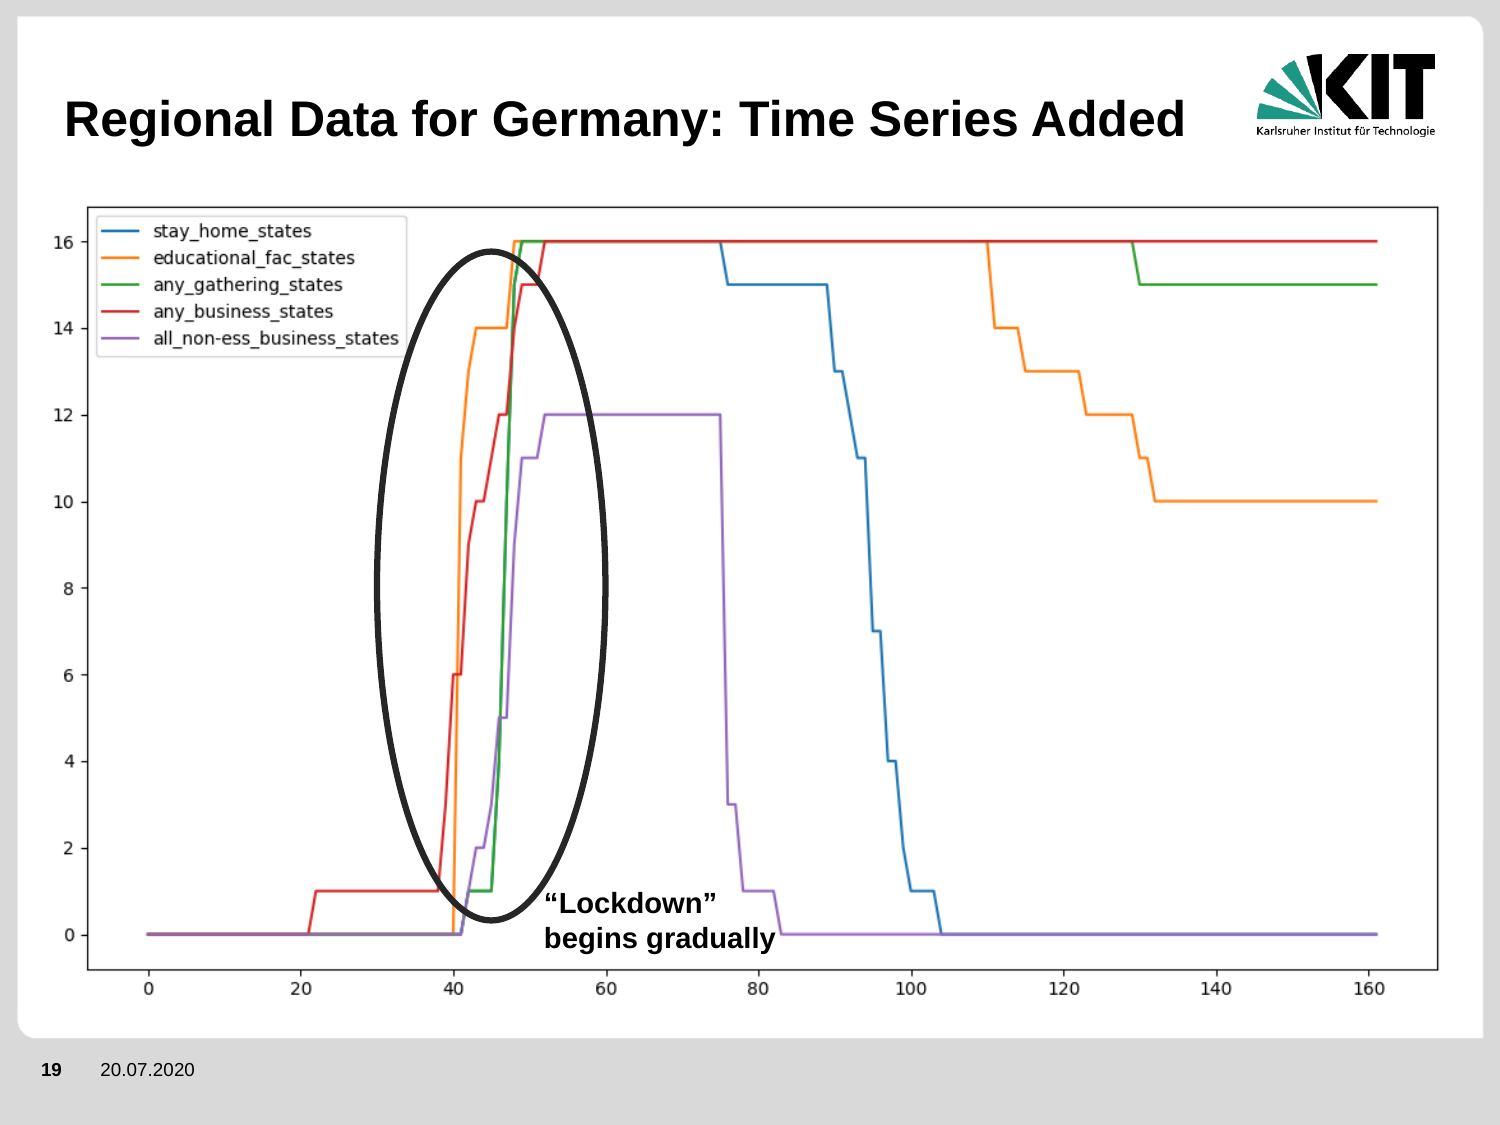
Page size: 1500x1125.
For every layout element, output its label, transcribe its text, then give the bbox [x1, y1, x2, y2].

picture [0, 0, 1500, 1125]
title Regional Data for Germany: Time Series Added [64, 54, 1198, 147]
